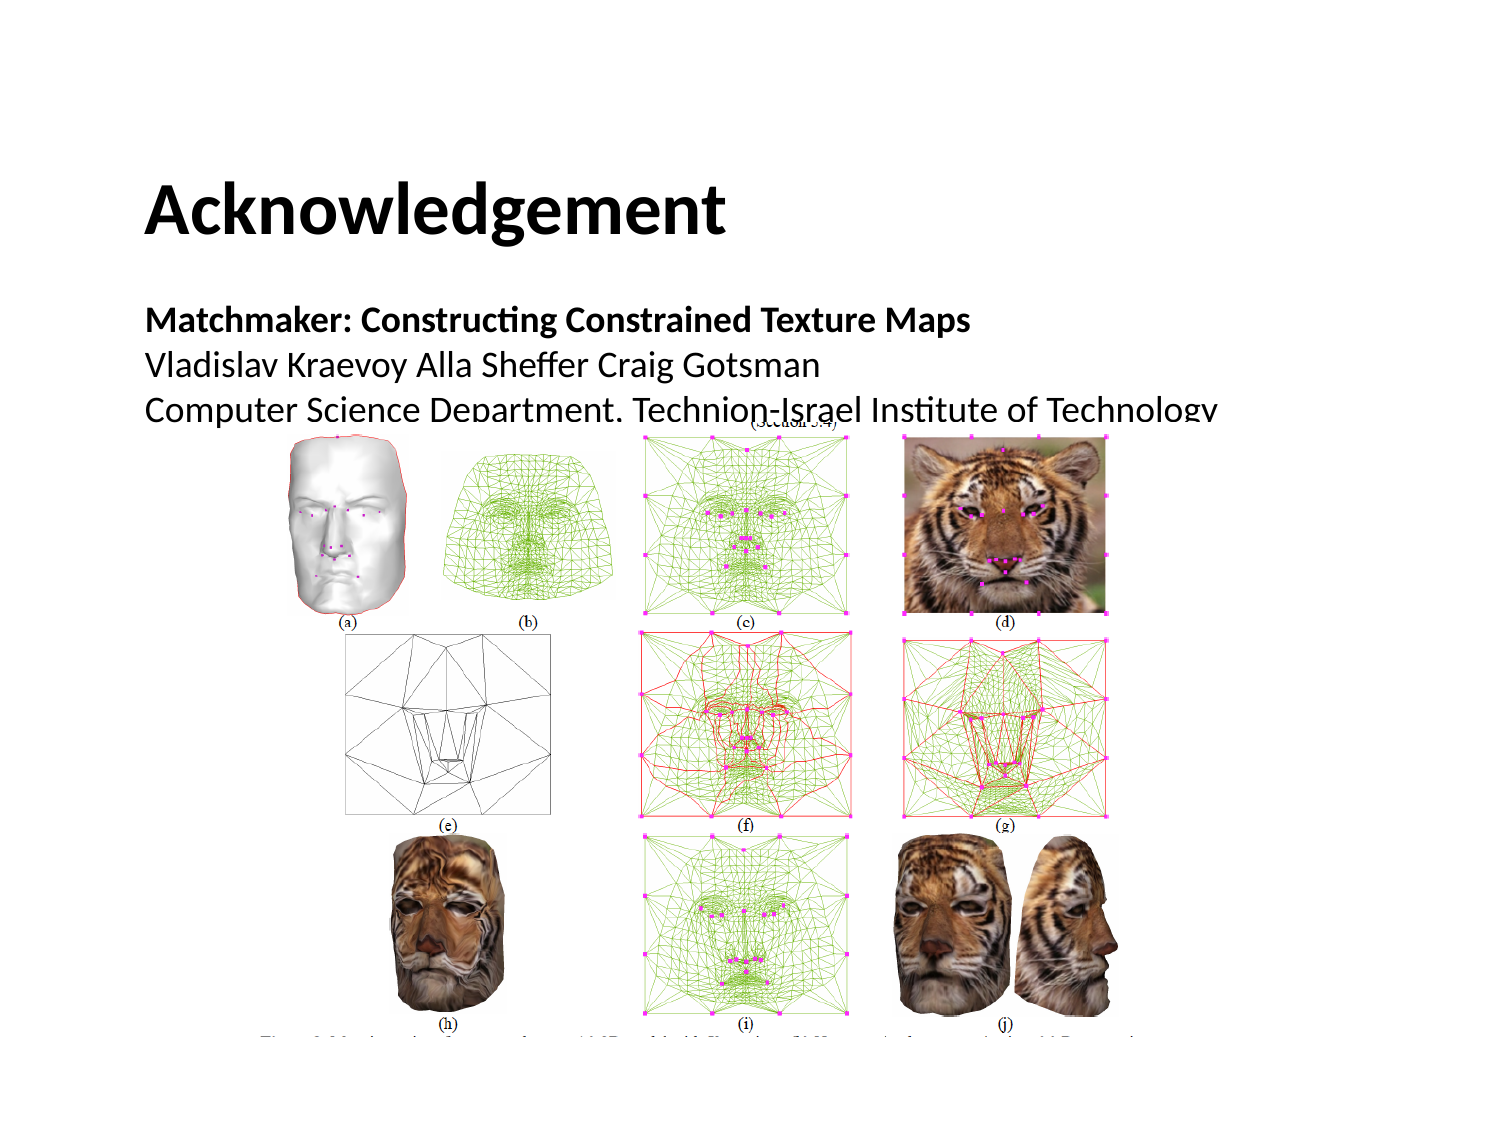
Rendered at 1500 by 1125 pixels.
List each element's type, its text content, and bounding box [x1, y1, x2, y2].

text_box Acknowledgement Matchmaker: Constructing Constrained Texture Maps Vladislav Kraevoy Alla Sheffer Craig Gotsman Computer Science Department, Technion-Israel Institute of Technology [130, 152, 1235, 528]
picture [244, 422, 1223, 1037]
